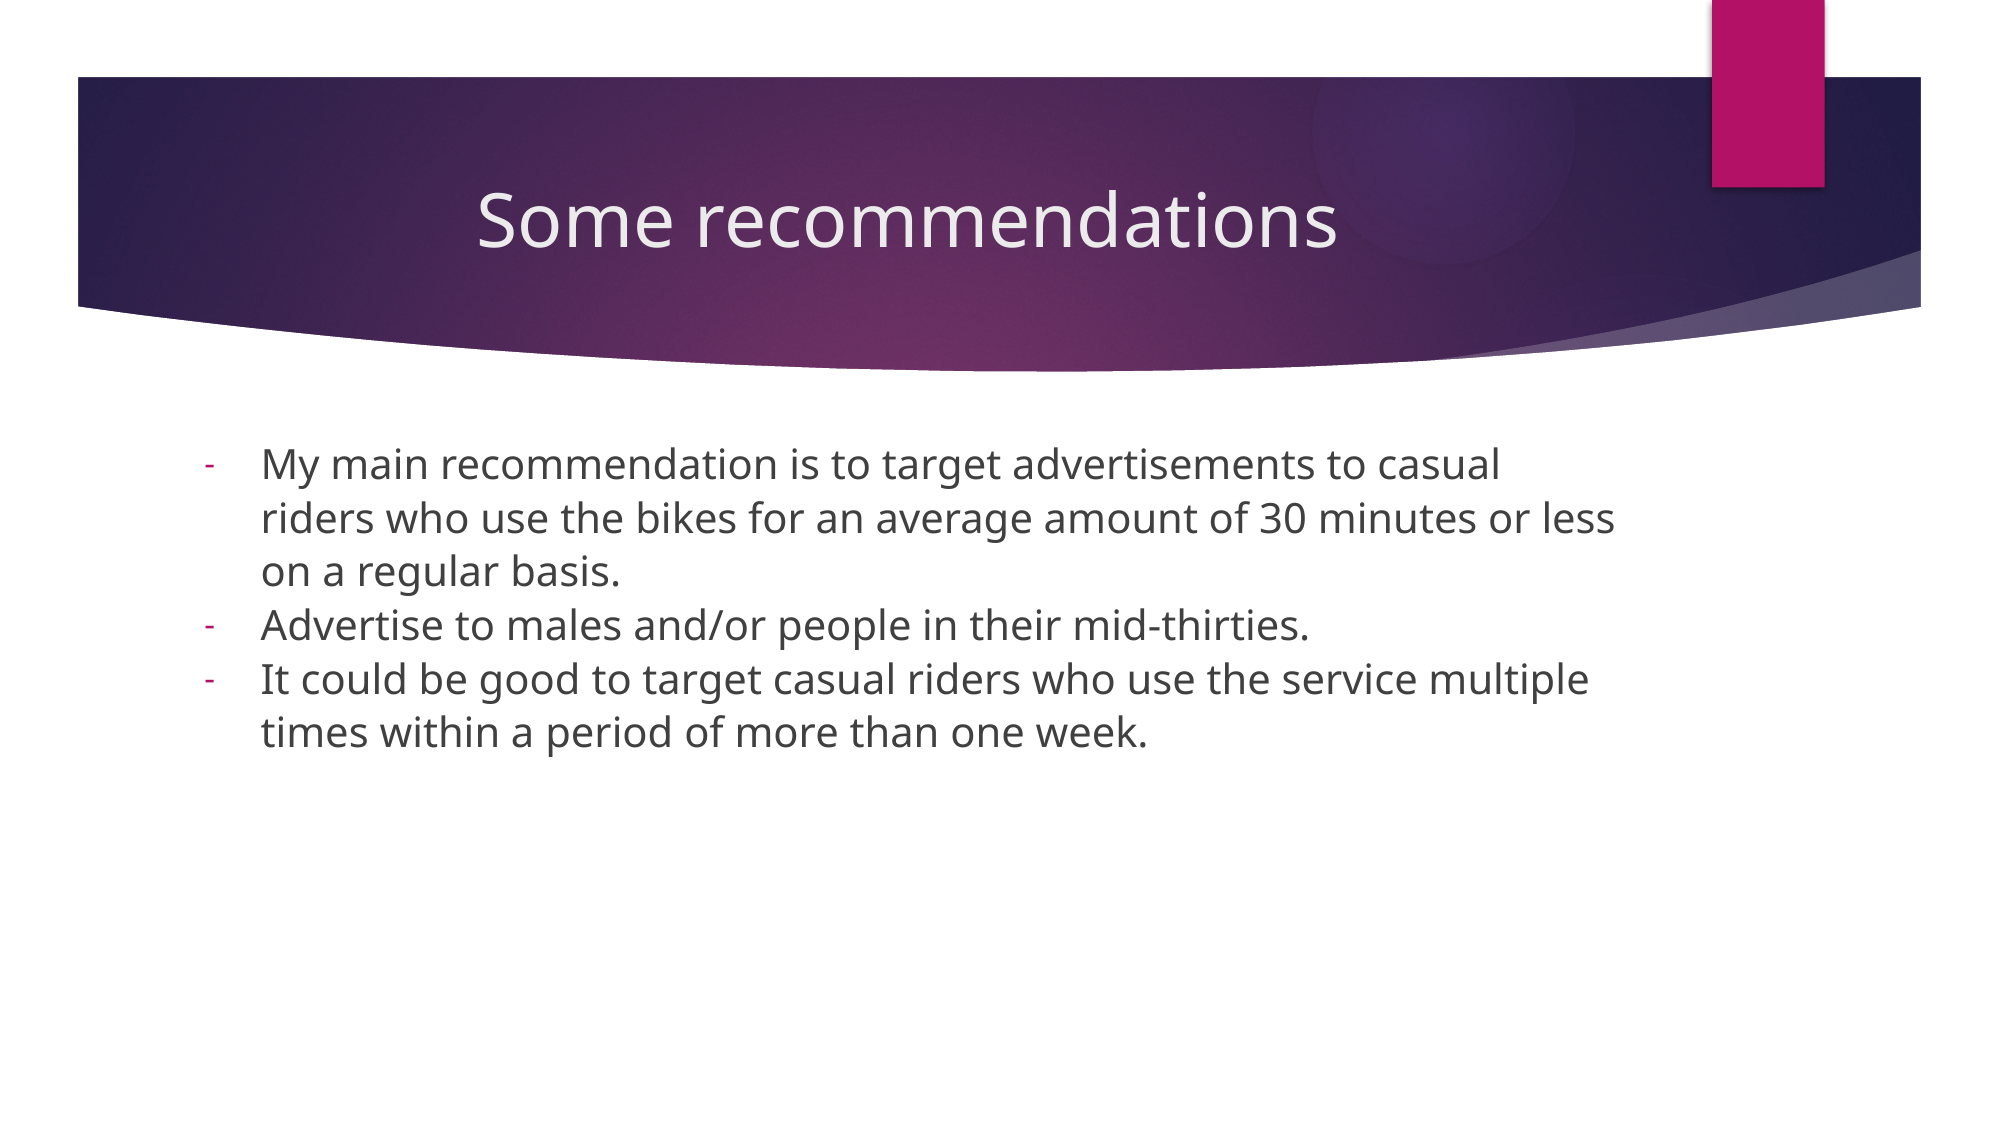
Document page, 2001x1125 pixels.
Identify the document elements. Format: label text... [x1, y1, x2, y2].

list My main recommendation is to target advertisements to casual riders who use the bikes for an average amount of 30 minutes or less on a regular basis. Advertise to males and/or people in their mid-thirties. It could be good to target casual riders who use the service multiple times within a period of more than one week. [189, 427, 1638, 988]
title Some recommendations [189, 159, 1627, 276]
